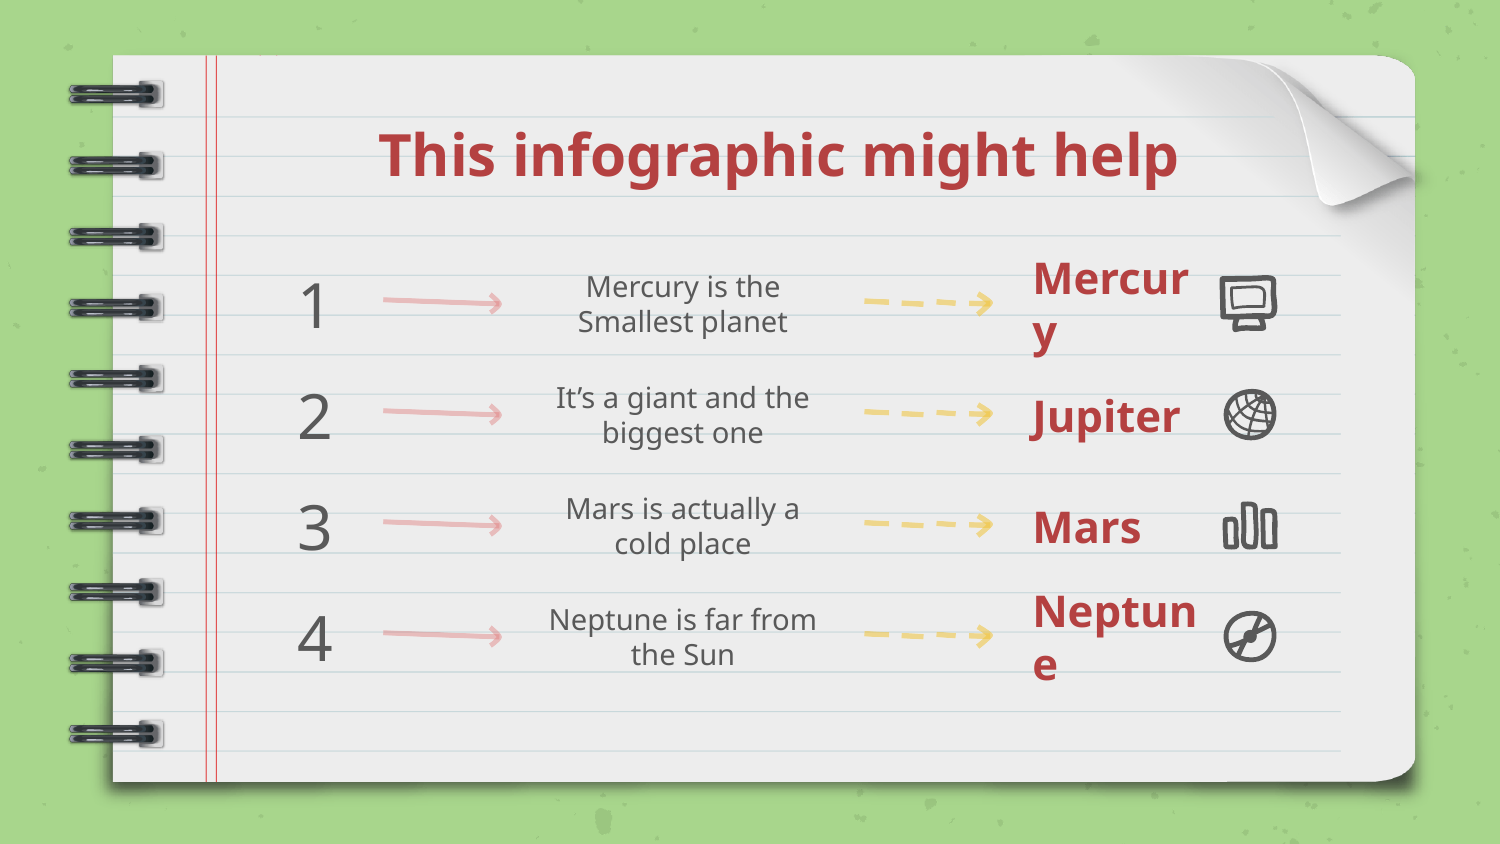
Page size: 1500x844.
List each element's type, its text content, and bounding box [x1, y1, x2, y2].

text_box It’s a giant and the biggest one [526, 359, 840, 471]
subtitle 4 [254, 590, 377, 683]
picture [63, 22, 1437, 822]
subtitle 1 [254, 257, 377, 350]
subtitle 3 [254, 479, 377, 572]
text_box Mercury is the Smallest planet [526, 248, 840, 359]
subtitle 2 [254, 368, 377, 461]
title This infographic might help [292, 116, 1266, 217]
text_box Neptune is far from the Sun [526, 580, 840, 692]
text_box Mercury [1017, 259, 1220, 348]
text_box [1219, 274, 1282, 333]
text_box [1223, 388, 1277, 441]
text_box [1223, 610, 1277, 663]
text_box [0, 0, 1500, 844]
text_box Neptune [1017, 592, 1220, 681]
text_box Jupiter [1017, 370, 1220, 459]
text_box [1221, 501, 1279, 550]
text_box Mars is actually a cold place [526, 471, 840, 580]
text_box Mars [1017, 481, 1220, 570]
